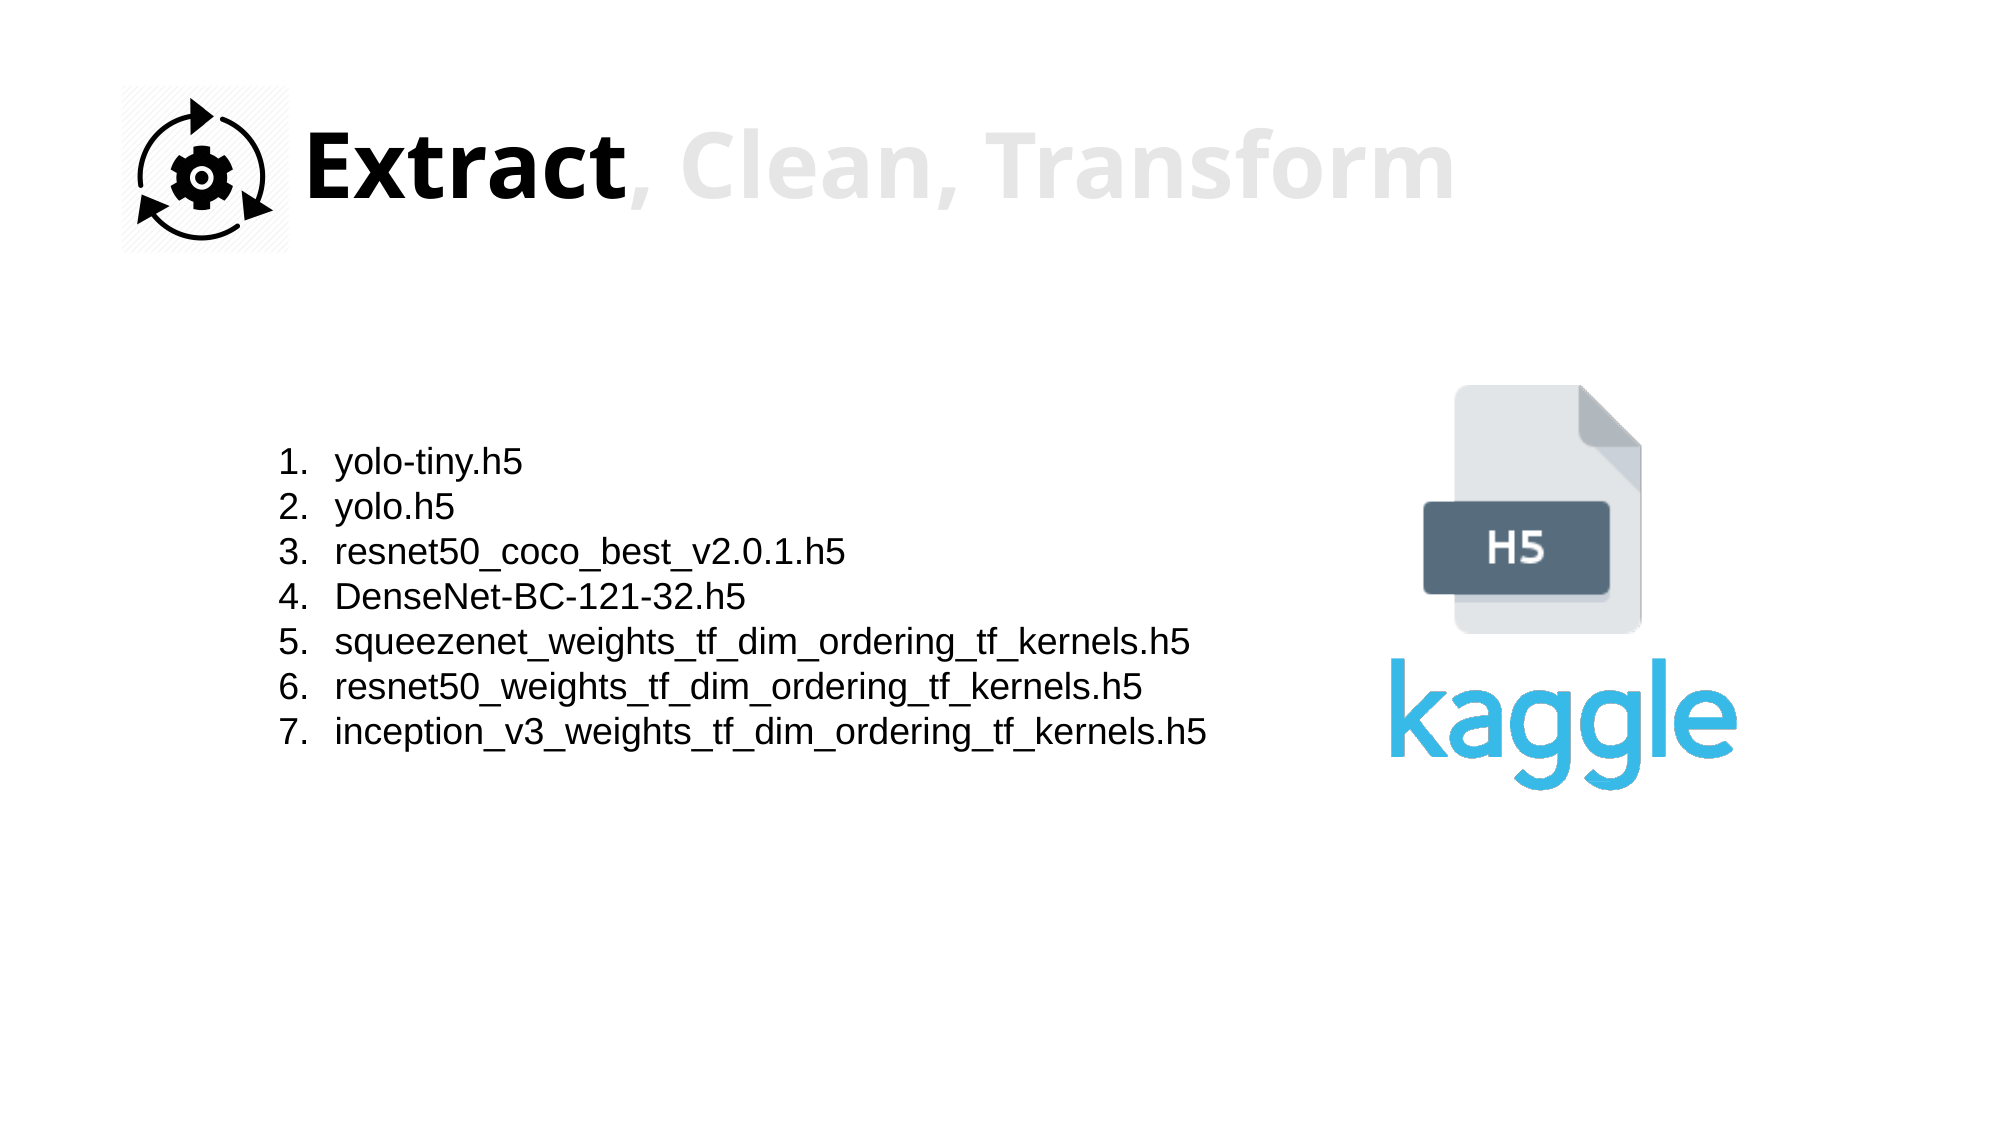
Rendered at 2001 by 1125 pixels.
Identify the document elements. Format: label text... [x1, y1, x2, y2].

picture [1390, 657, 1737, 792]
picture [1408, 385, 1657, 634]
text_box yolo-tiny.h5 yolo.h5 resnet50_coco_best_v2.0.1.h5 DenseNet-BC-121-32.h5 squeezenet_weights_tf_dim_ordering_tf_kernels.h5 resnet50_weights_tf_dim_ordering_tf_kernels.h5 inception_v3_weights_tf_dim_ordering_tf_kernels.h5 [263, 429, 1223, 759]
title Extract, Clean, Transform [137, 59, 1863, 278]
picture [120, 84, 290, 254]
